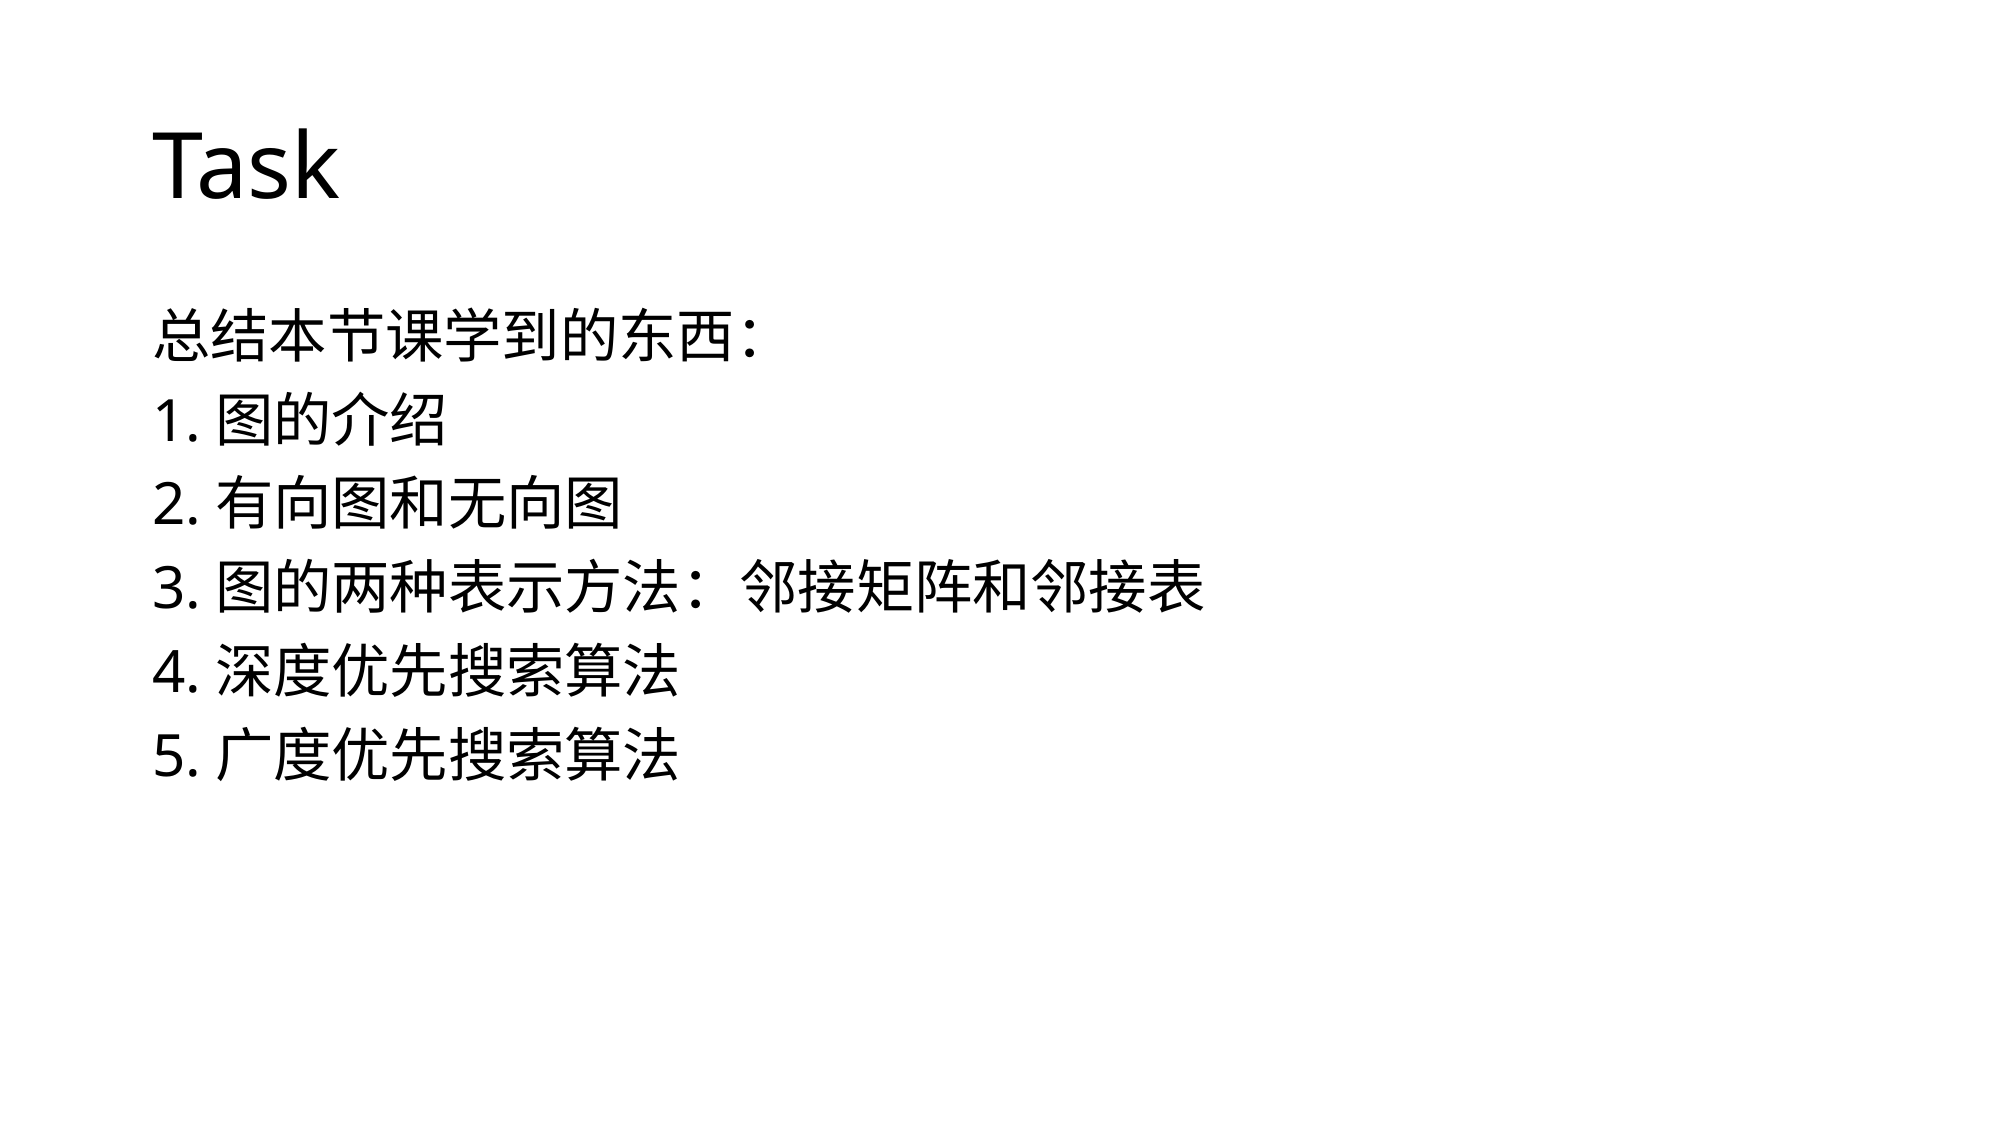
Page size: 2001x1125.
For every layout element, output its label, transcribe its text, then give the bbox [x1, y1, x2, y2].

list 总结本节课学到的东西： 1.图的介绍 2.有向图和无向图 3.图的两种表示方法：邻接矩阵和邻接表 4.深度优先搜索算法 5.广度优先搜索算法 [137, 299, 1863, 1014]
title Task [137, 59, 1863, 278]
